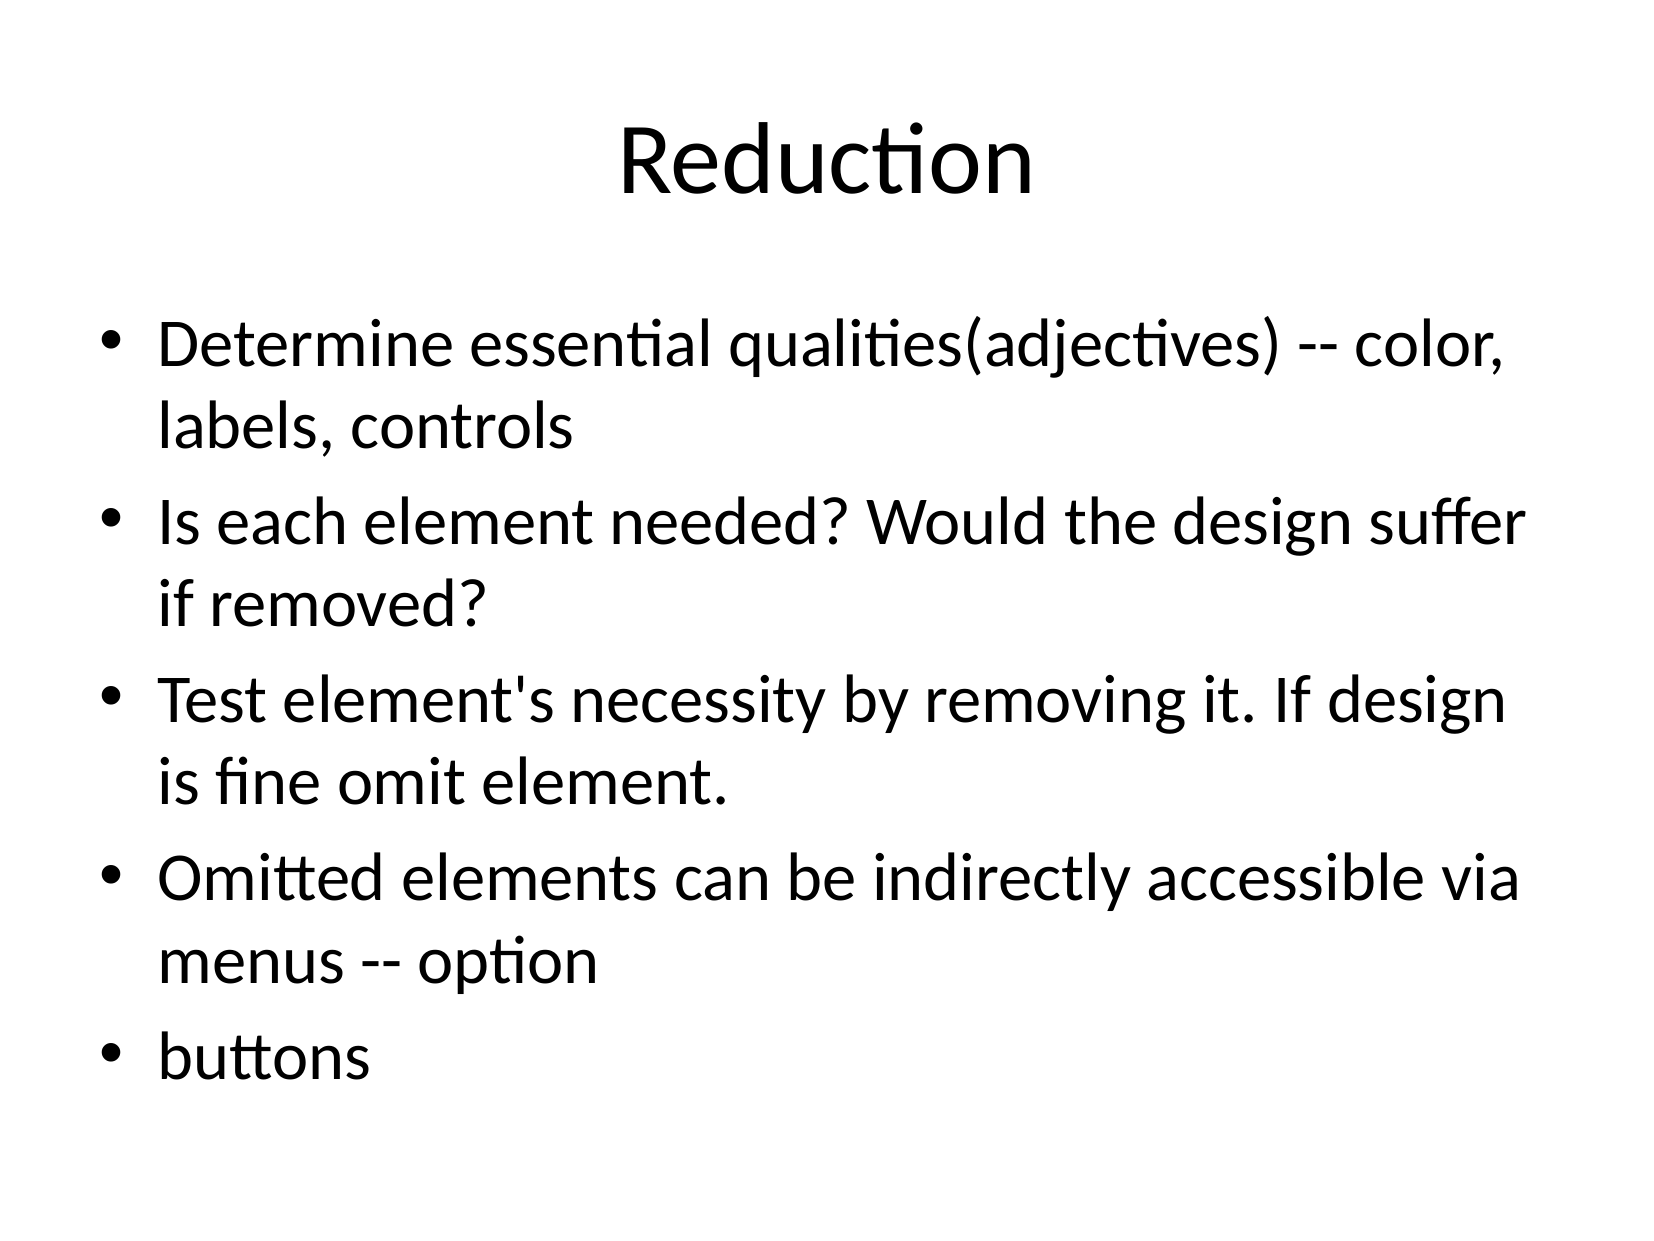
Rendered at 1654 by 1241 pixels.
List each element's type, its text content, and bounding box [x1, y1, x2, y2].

title Reduction [82, 49, 1571, 257]
list Determine essential qualities(adjectives) -- color, labels, controls Is each element needed? Would the design suffer if removed? Test element's necessity by removing it. If design is fine omit element. Omitted elements can be indirectly accessible via menus -- option buttons [82, 289, 1571, 1108]
